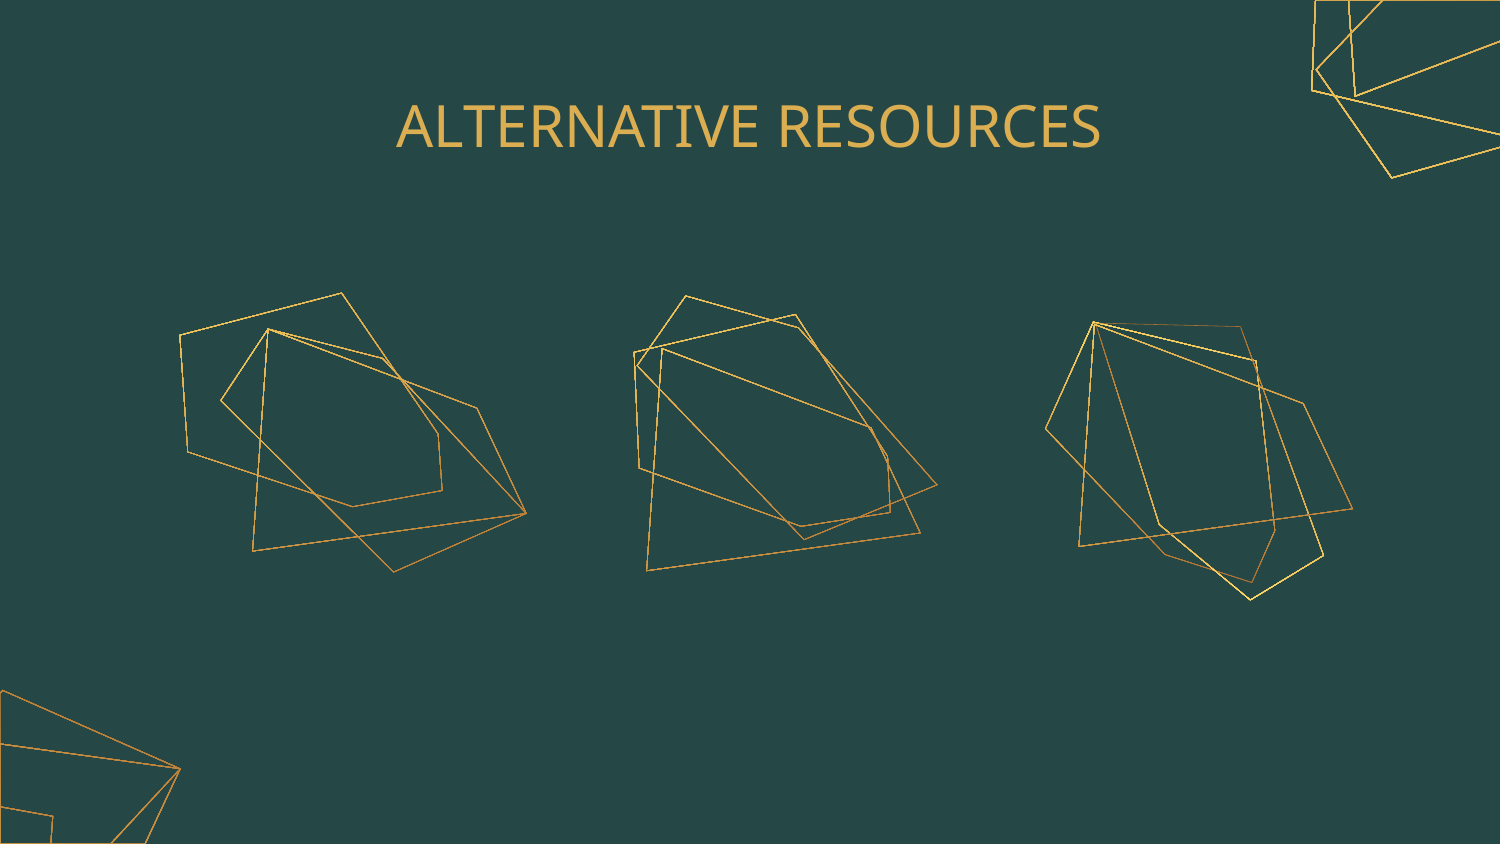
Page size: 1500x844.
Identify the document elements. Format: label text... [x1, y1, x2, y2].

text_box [562, 233, 938, 647]
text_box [140, 252, 528, 627]
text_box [994, 257, 1354, 623]
title ALTERNATIVE RESOURCES [327, 88, 1173, 160]
